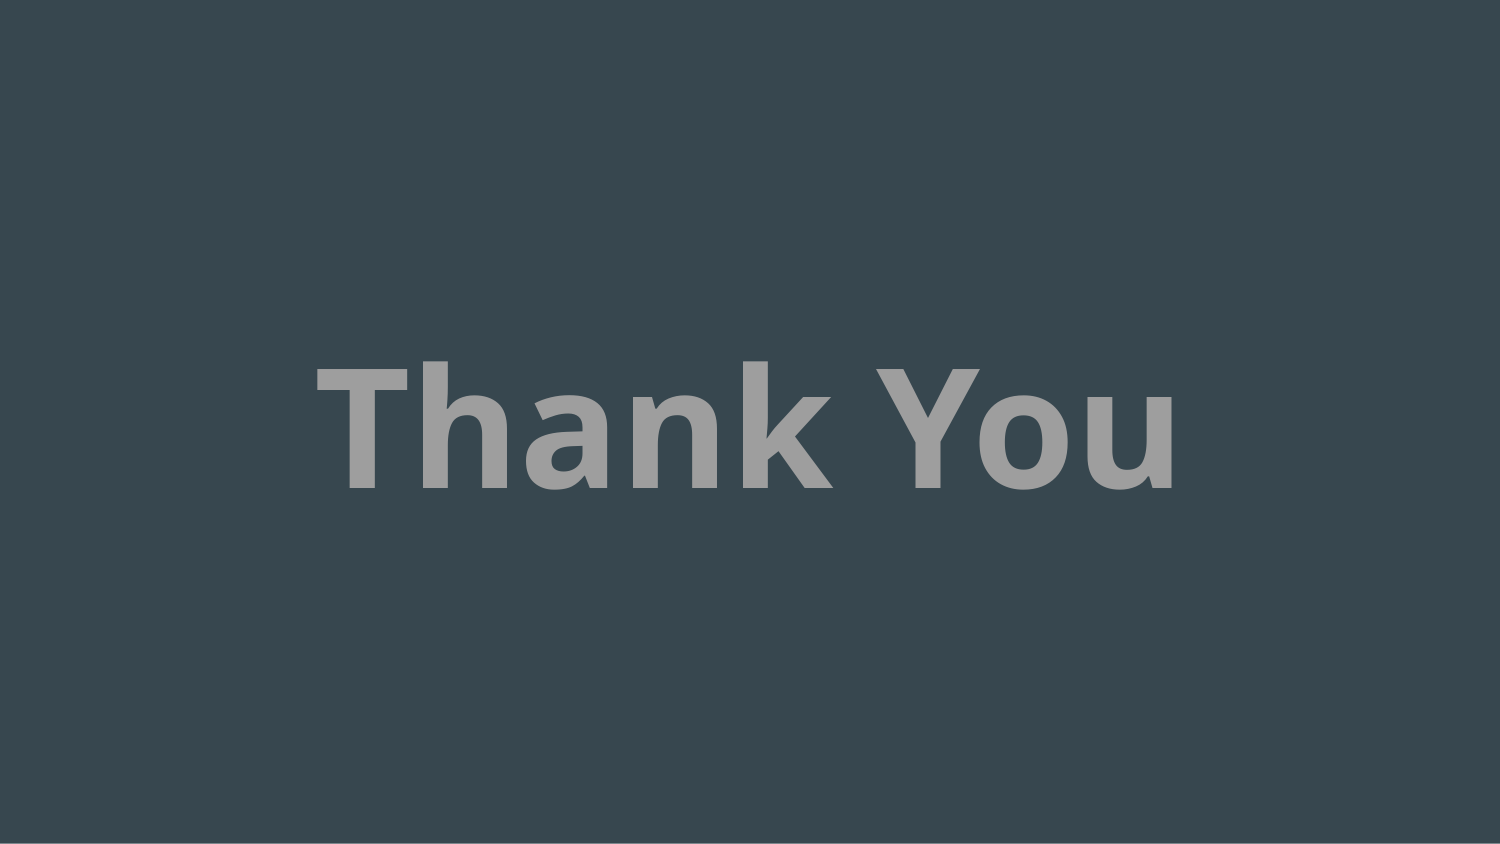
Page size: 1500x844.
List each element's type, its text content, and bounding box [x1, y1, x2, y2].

title Thank You [108, 88, 1392, 755]
